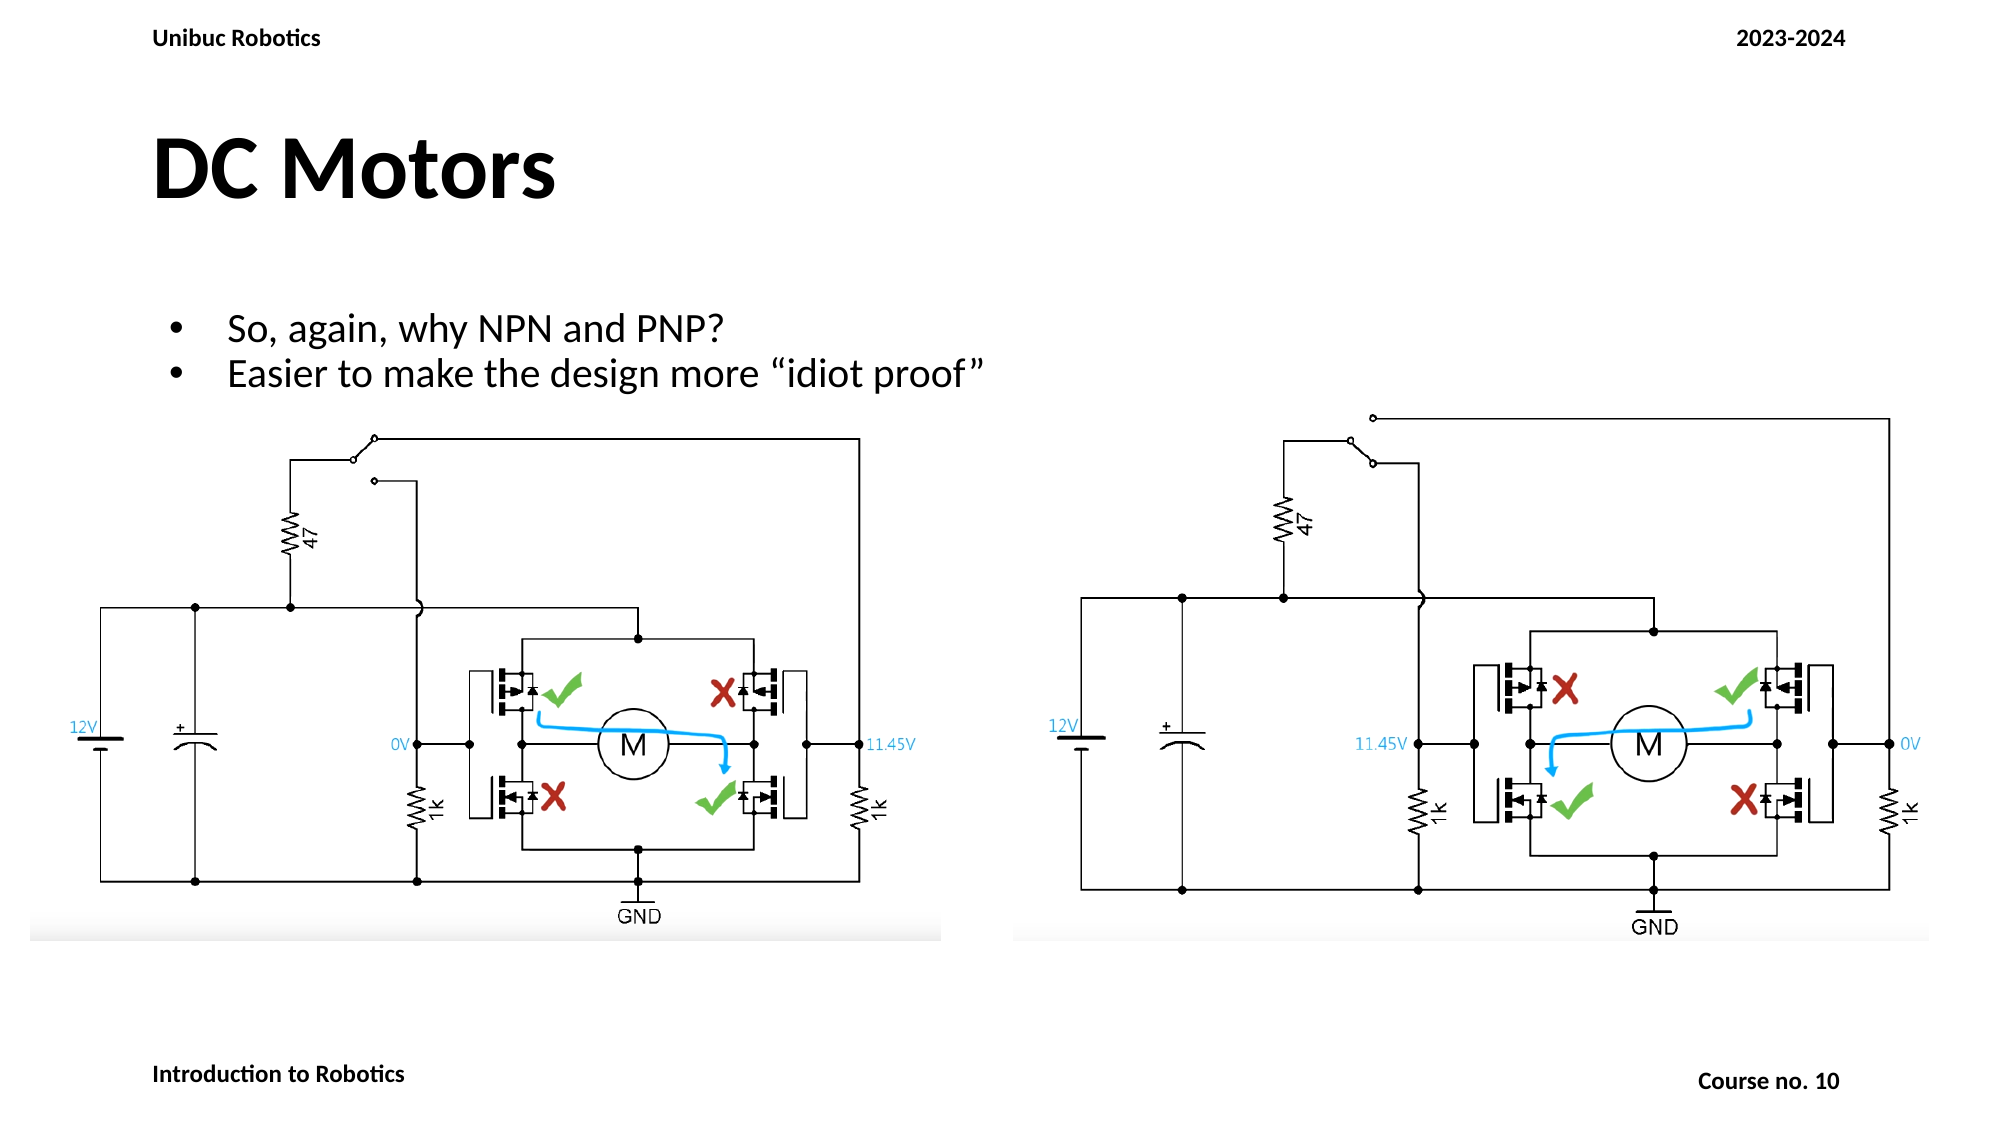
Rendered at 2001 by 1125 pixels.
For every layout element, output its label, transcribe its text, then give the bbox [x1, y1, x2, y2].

list So, again, why NPN and PNP? Easier to make the design more “idiot proof” [137, 299, 1863, 1014]
picture [30, 401, 942, 941]
title DC Motors [137, 59, 1863, 278]
picture [1013, 401, 1930, 941]
